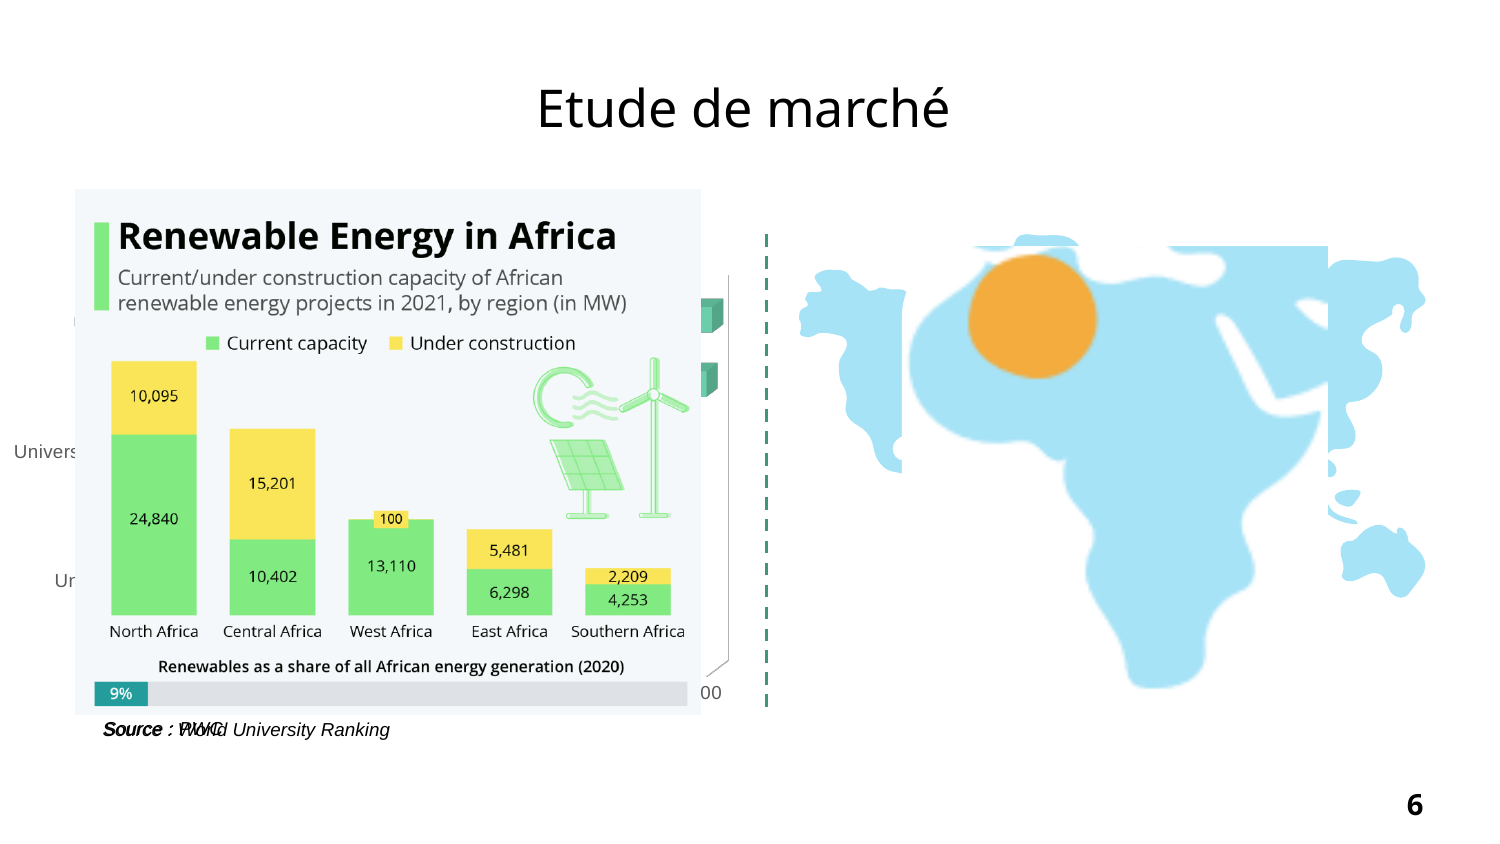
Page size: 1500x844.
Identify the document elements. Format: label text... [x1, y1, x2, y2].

chart [0, 196, 74, 716]
picture [901, 245, 1329, 697]
text_box Source : World University Ranking [87, 725, 584, 748]
chart [702, 196, 746, 716]
picture [74, 189, 702, 716]
title Etude de marché [75, 67, 1427, 146]
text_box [798, 233, 1427, 648]
text_box 6 [1392, 779, 1435, 829]
